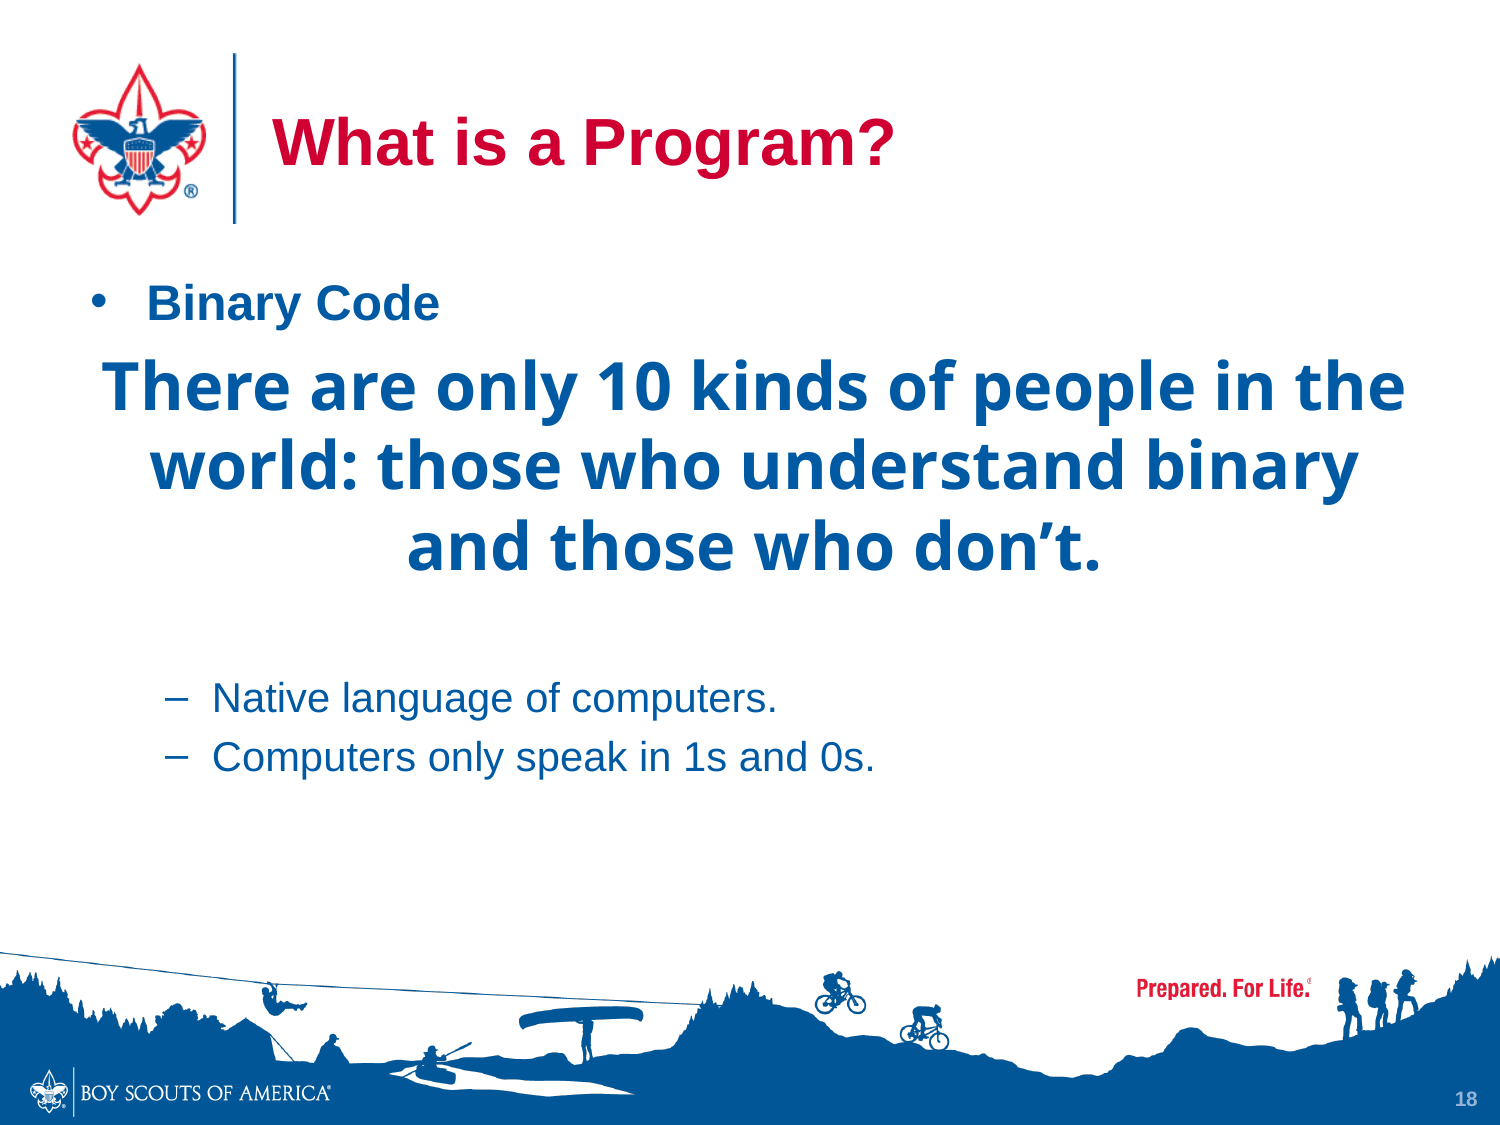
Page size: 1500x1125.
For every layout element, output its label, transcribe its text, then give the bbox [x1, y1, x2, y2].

list Binary Code There are only 10 kinds of people in the world: those who understand binary and those who don’t. Native language of computers. Computers only speak in 1s and 0s. [75, 262, 1425, 958]
picture [72, 53, 237, 224]
title What is a Program? [257, 45, 1413, 233]
slide_number 18 [1425, 1067, 1493, 1125]
picture [0, 952, 1500, 1125]
